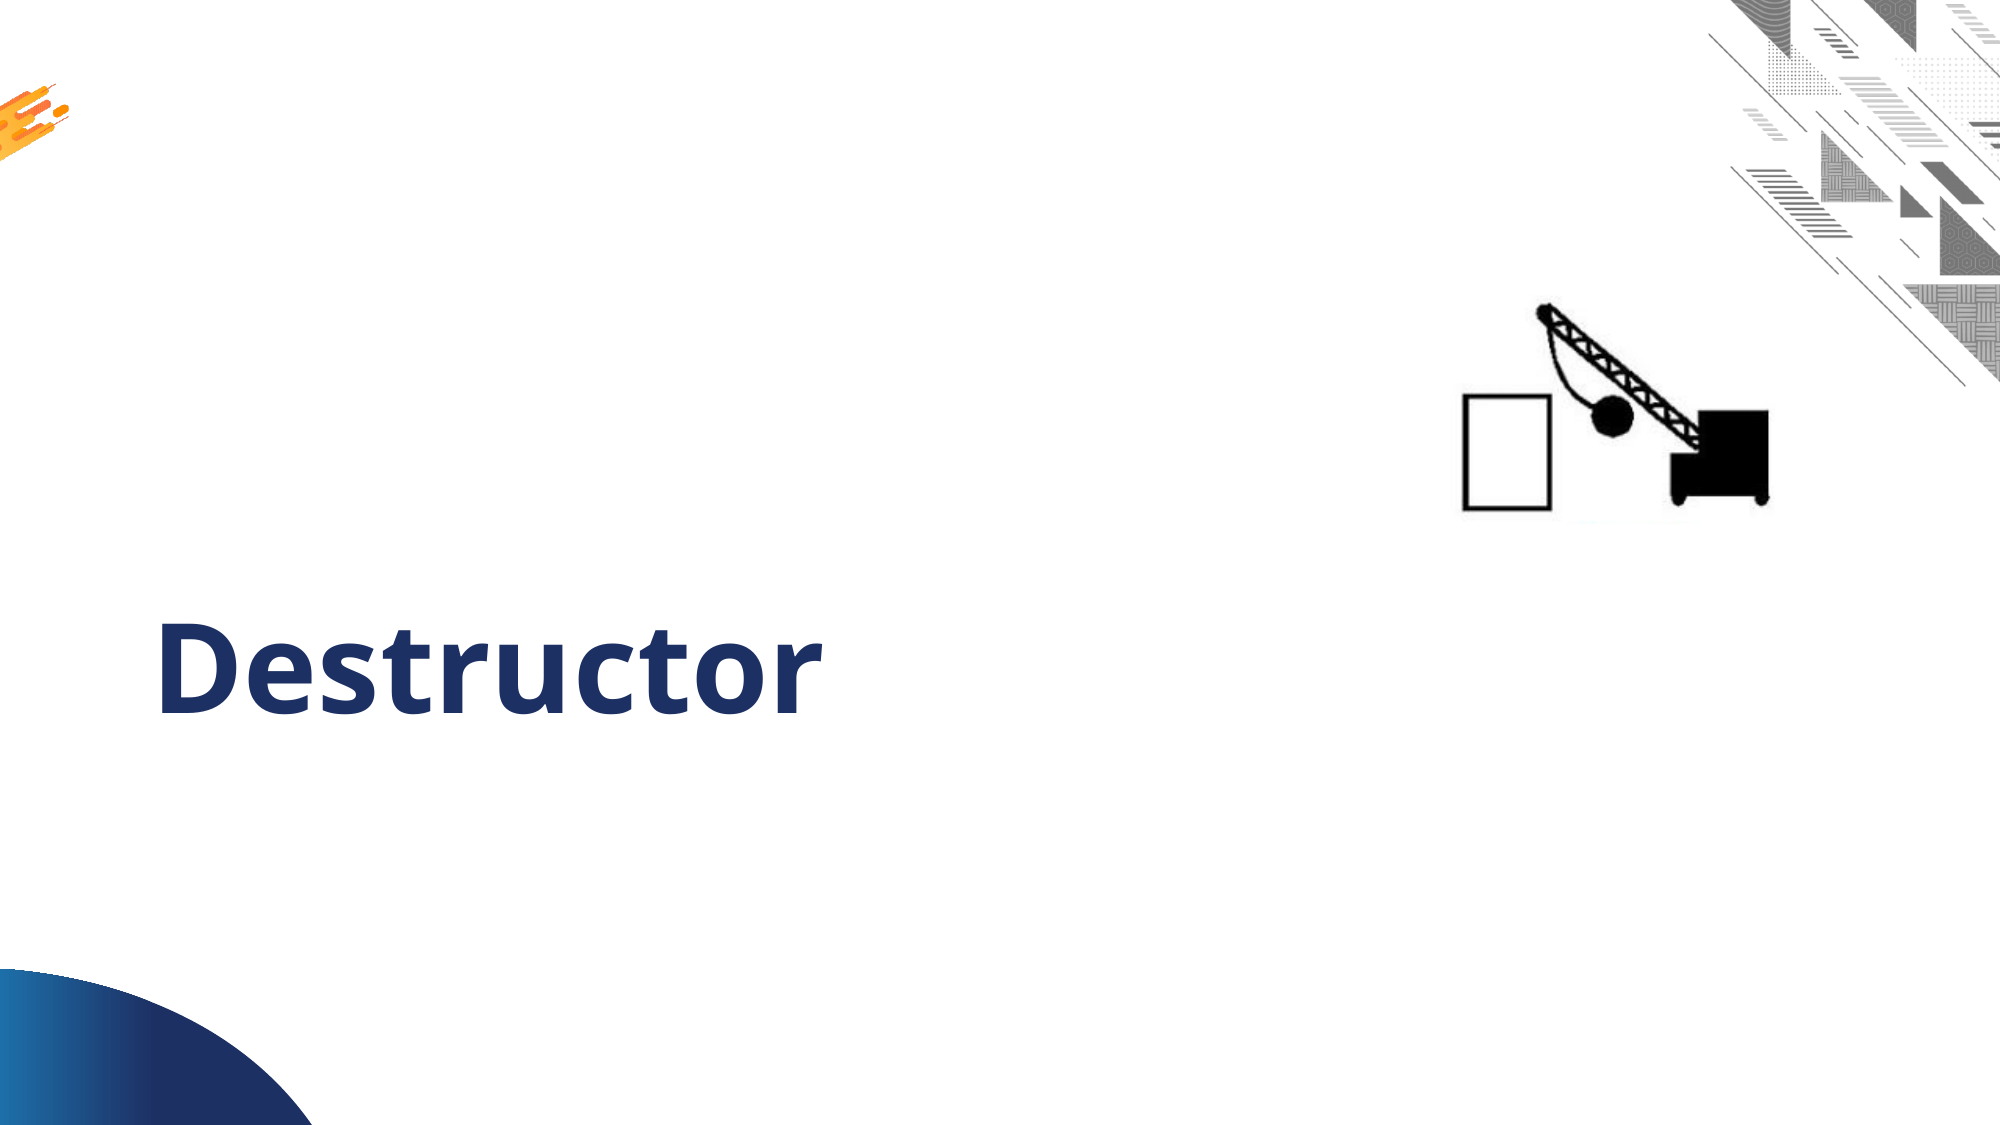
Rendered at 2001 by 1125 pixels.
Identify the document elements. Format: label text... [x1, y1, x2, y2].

picture [1443, 280, 1800, 524]
picture [0, 65, 90, 193]
title Destructor [136, 280, 1862, 749]
